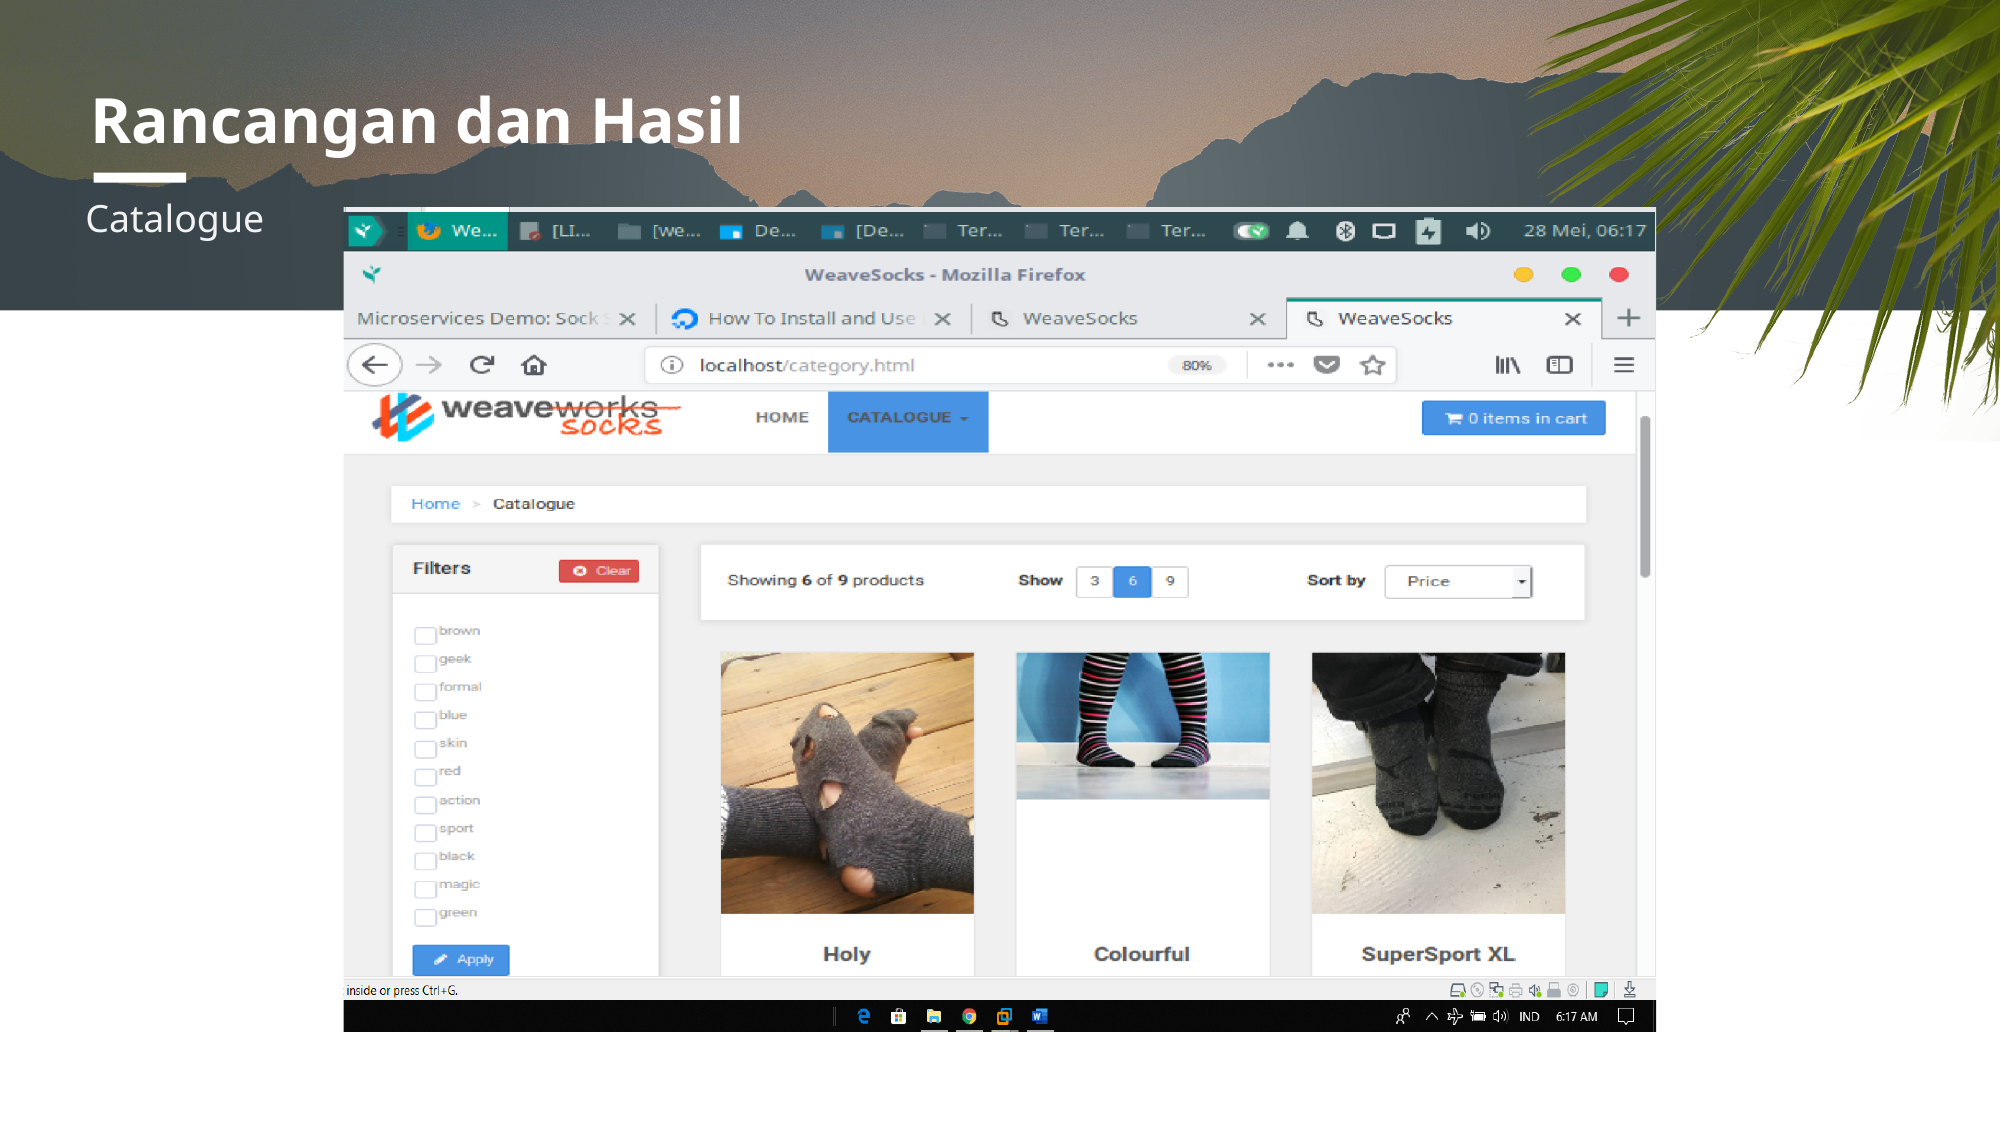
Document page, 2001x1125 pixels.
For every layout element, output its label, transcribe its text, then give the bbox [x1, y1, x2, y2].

title Rancangan dan Hasil [75, 59, 1839, 188]
text_box Catalogue [70, 187, 280, 248]
picture [0, 0, 2000, 1032]
